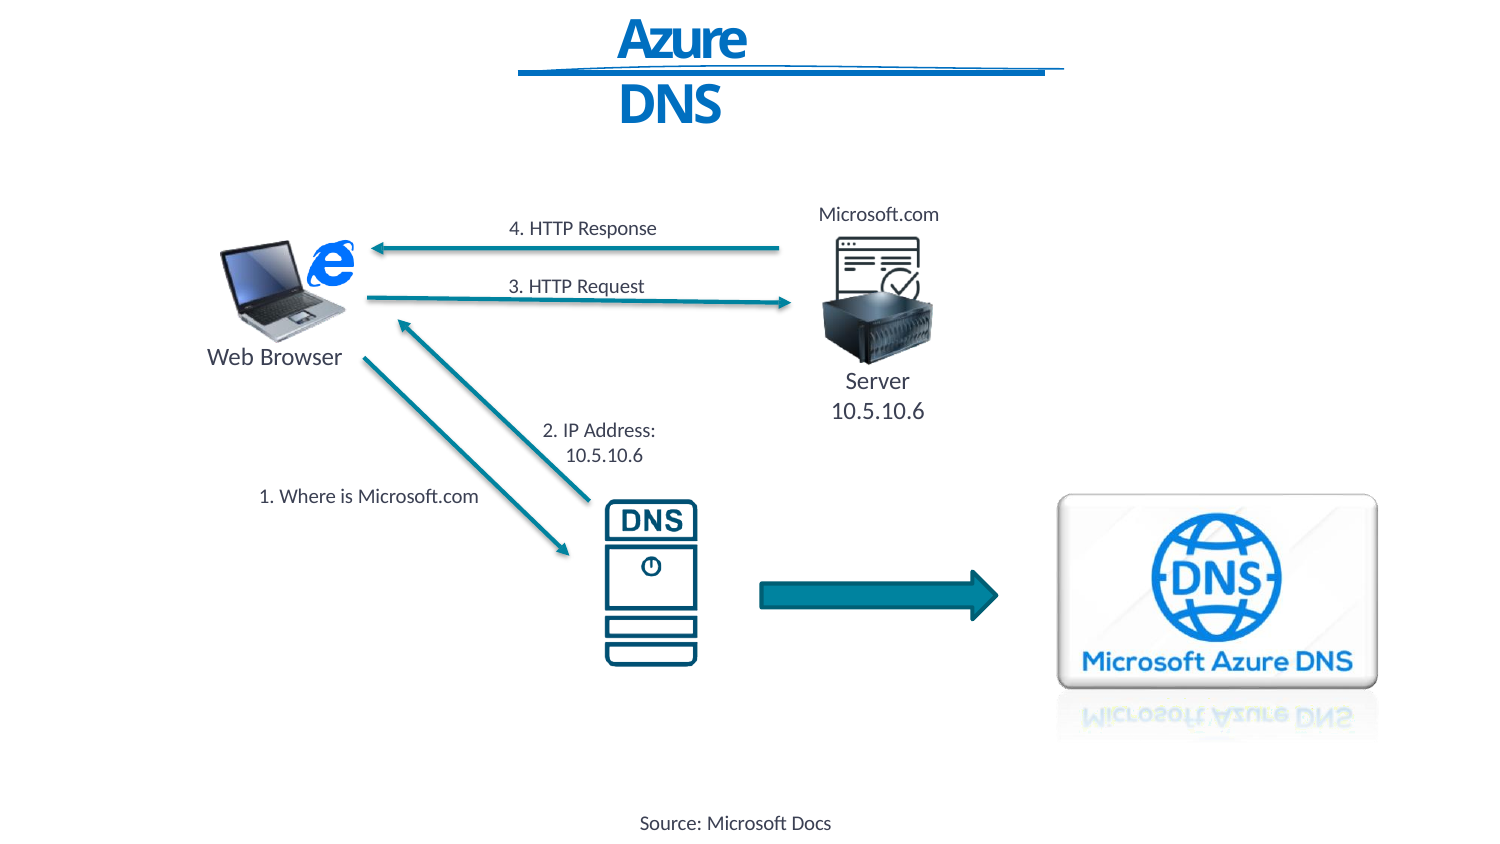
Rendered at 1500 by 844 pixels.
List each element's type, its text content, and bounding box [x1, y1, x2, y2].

picture [604, 622, 698, 667]
picture [610, 622, 692, 634]
title Azure DNS [615, 83, 852, 146]
picture [1056, 493, 1380, 744]
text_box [204, 211, 999, 622]
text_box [350, 231, 786, 271]
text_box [517, 64, 1066, 76]
picture [610, 647, 692, 661]
text_box Microsoft.com [816, 198, 944, 210]
text_box Source: Microsoft Docs [637, 807, 838, 835]
title Azure DNS [615, 2, 852, 63]
